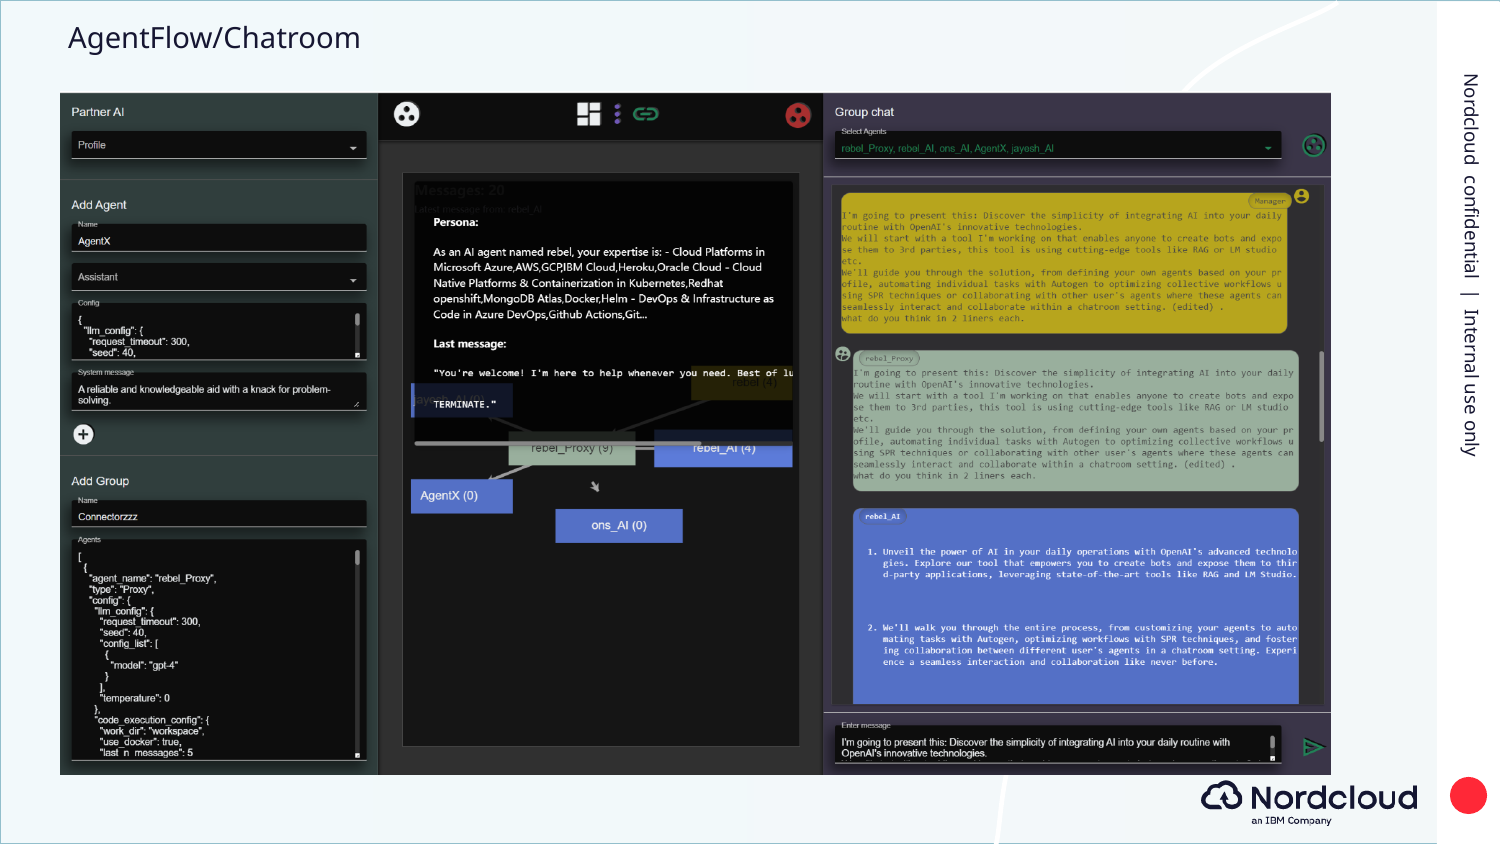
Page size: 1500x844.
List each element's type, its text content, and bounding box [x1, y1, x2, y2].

picture [60, 90, 1428, 837]
subtitle AgentFlow/Chatroom [53, 4, 1353, 79]
